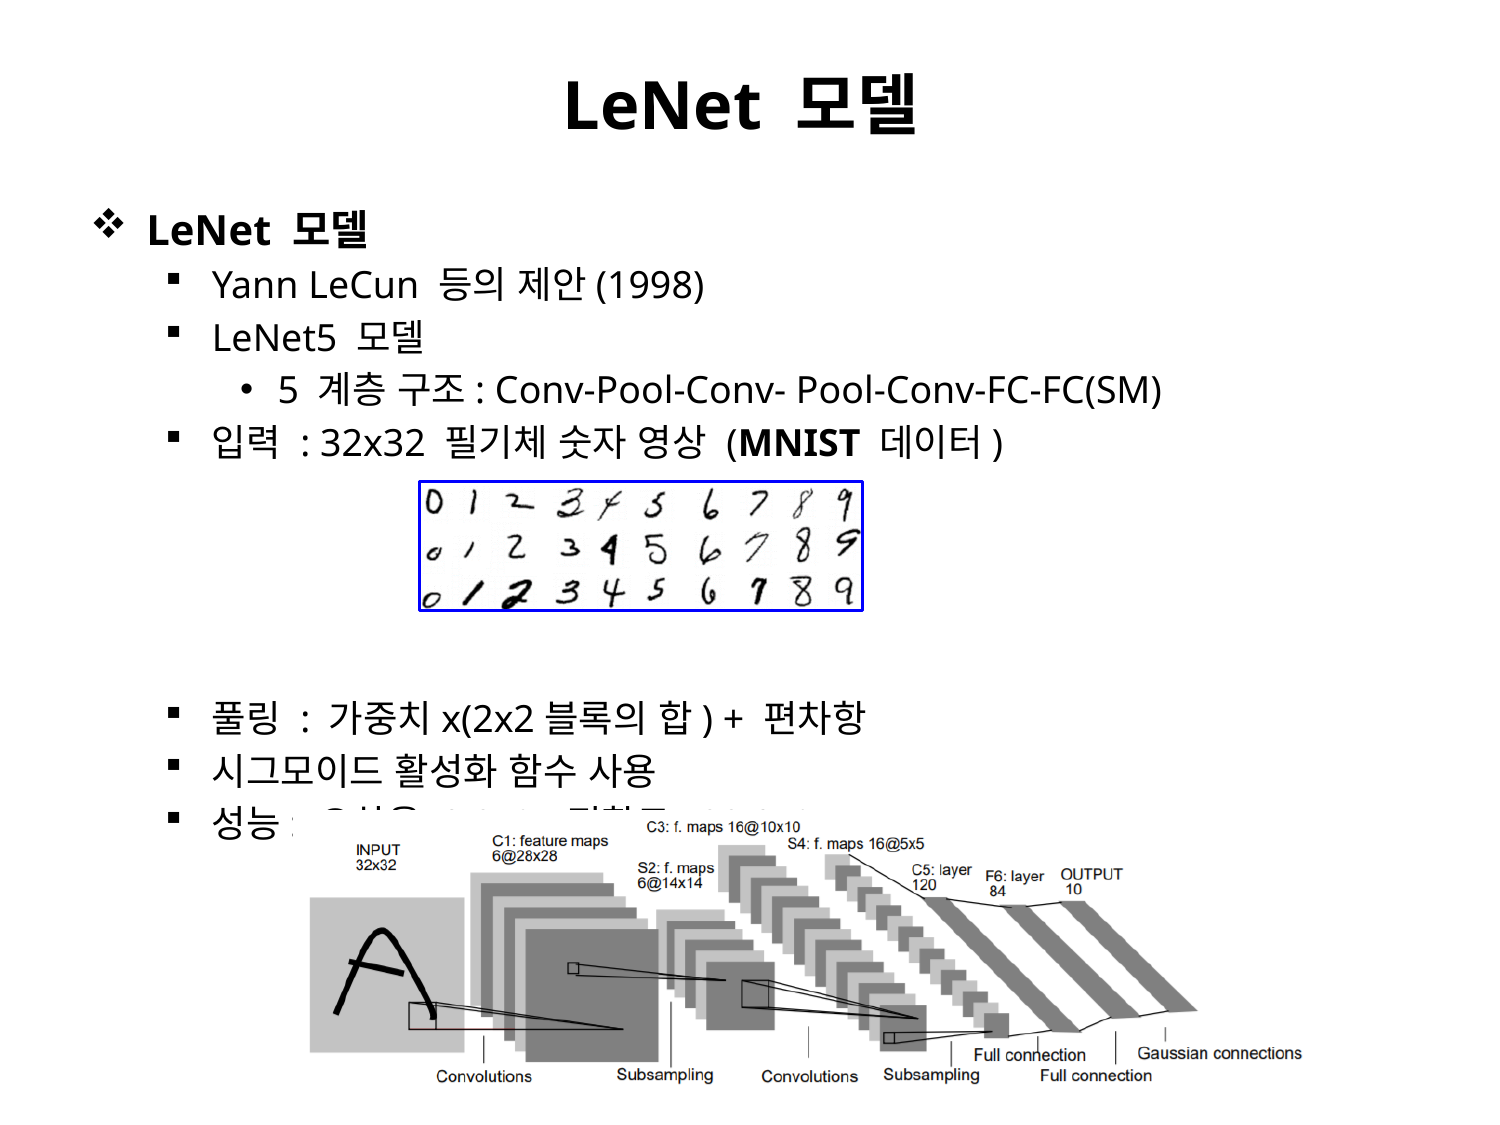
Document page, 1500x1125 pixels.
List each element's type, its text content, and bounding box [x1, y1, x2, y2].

list LeNet 모델 Yann LeCun 등의 제안(1998) LeNet5 모델 5 계층 구조: Conv-Pool-Conv- Pool-Conv-FC-FC(SM) 입력 : 32x32 필기체 숫자 영상 (MNIST 데이터) 풀링 : 가중치x(2x2블록의 합) + 편차항 시그모이드 활성화 함수 사용 성능: 오차율 0.95%(정확도: 99.05%) [75, 196, 1425, 1071]
picture [420, 482, 862, 610]
picture [293, 810, 1311, 1089]
title LeNet 모델 [75, 45, 1425, 161]
